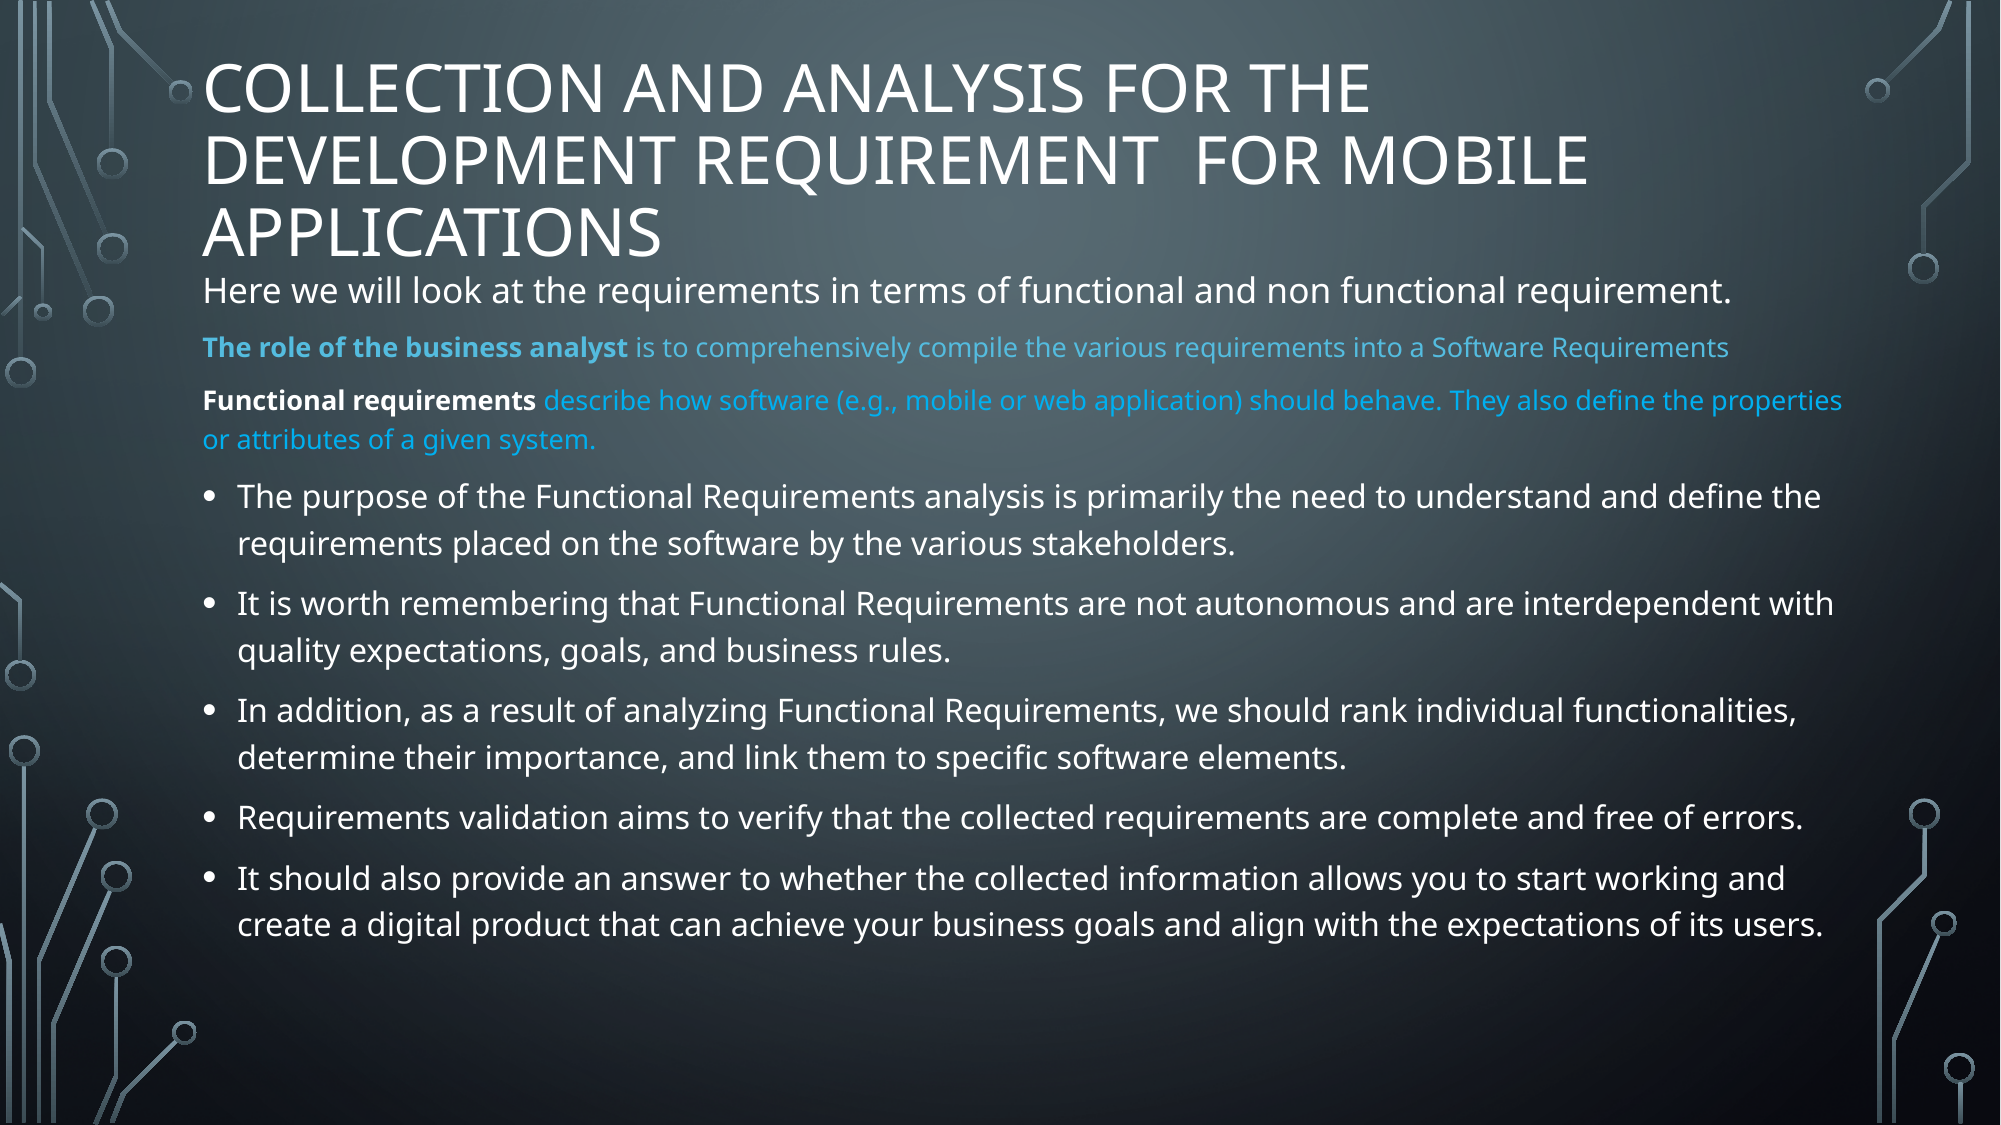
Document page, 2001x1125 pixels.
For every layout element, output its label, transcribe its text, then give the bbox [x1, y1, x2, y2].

title Collection and Analysis for the development requirement for mobile applications [187, 41, 1813, 252]
list Here we will look at the requirements in terms of functional and non functional requirement. The role of the business analyst is to comprehensively compile the various requirements into a Software Requirements Functional requirements describe how software (e.g., mobile or web application) should behave. They also define the properties or attributes of a given system. The purpose of the Functional Requirements analysis is primarily the need to understand and define the requirements placed on the software by the various stakeholders. It is worth remembering that Functional Requirements are not autonomous and are interdependent with quality expectations, goals, and business rules. In addition, as a result of analyzing Functional Requirements, we should rank individual functionalities, determine their importance, and link them to specific software elements. Requirements validation aims to verify that the collected requirements are complete and free of errors. It should also provide an answer to whether the collected information allows you to start working and create a digital product that can achieve your business goals and align with the expectations of its users. [187, 252, 1863, 1084]
